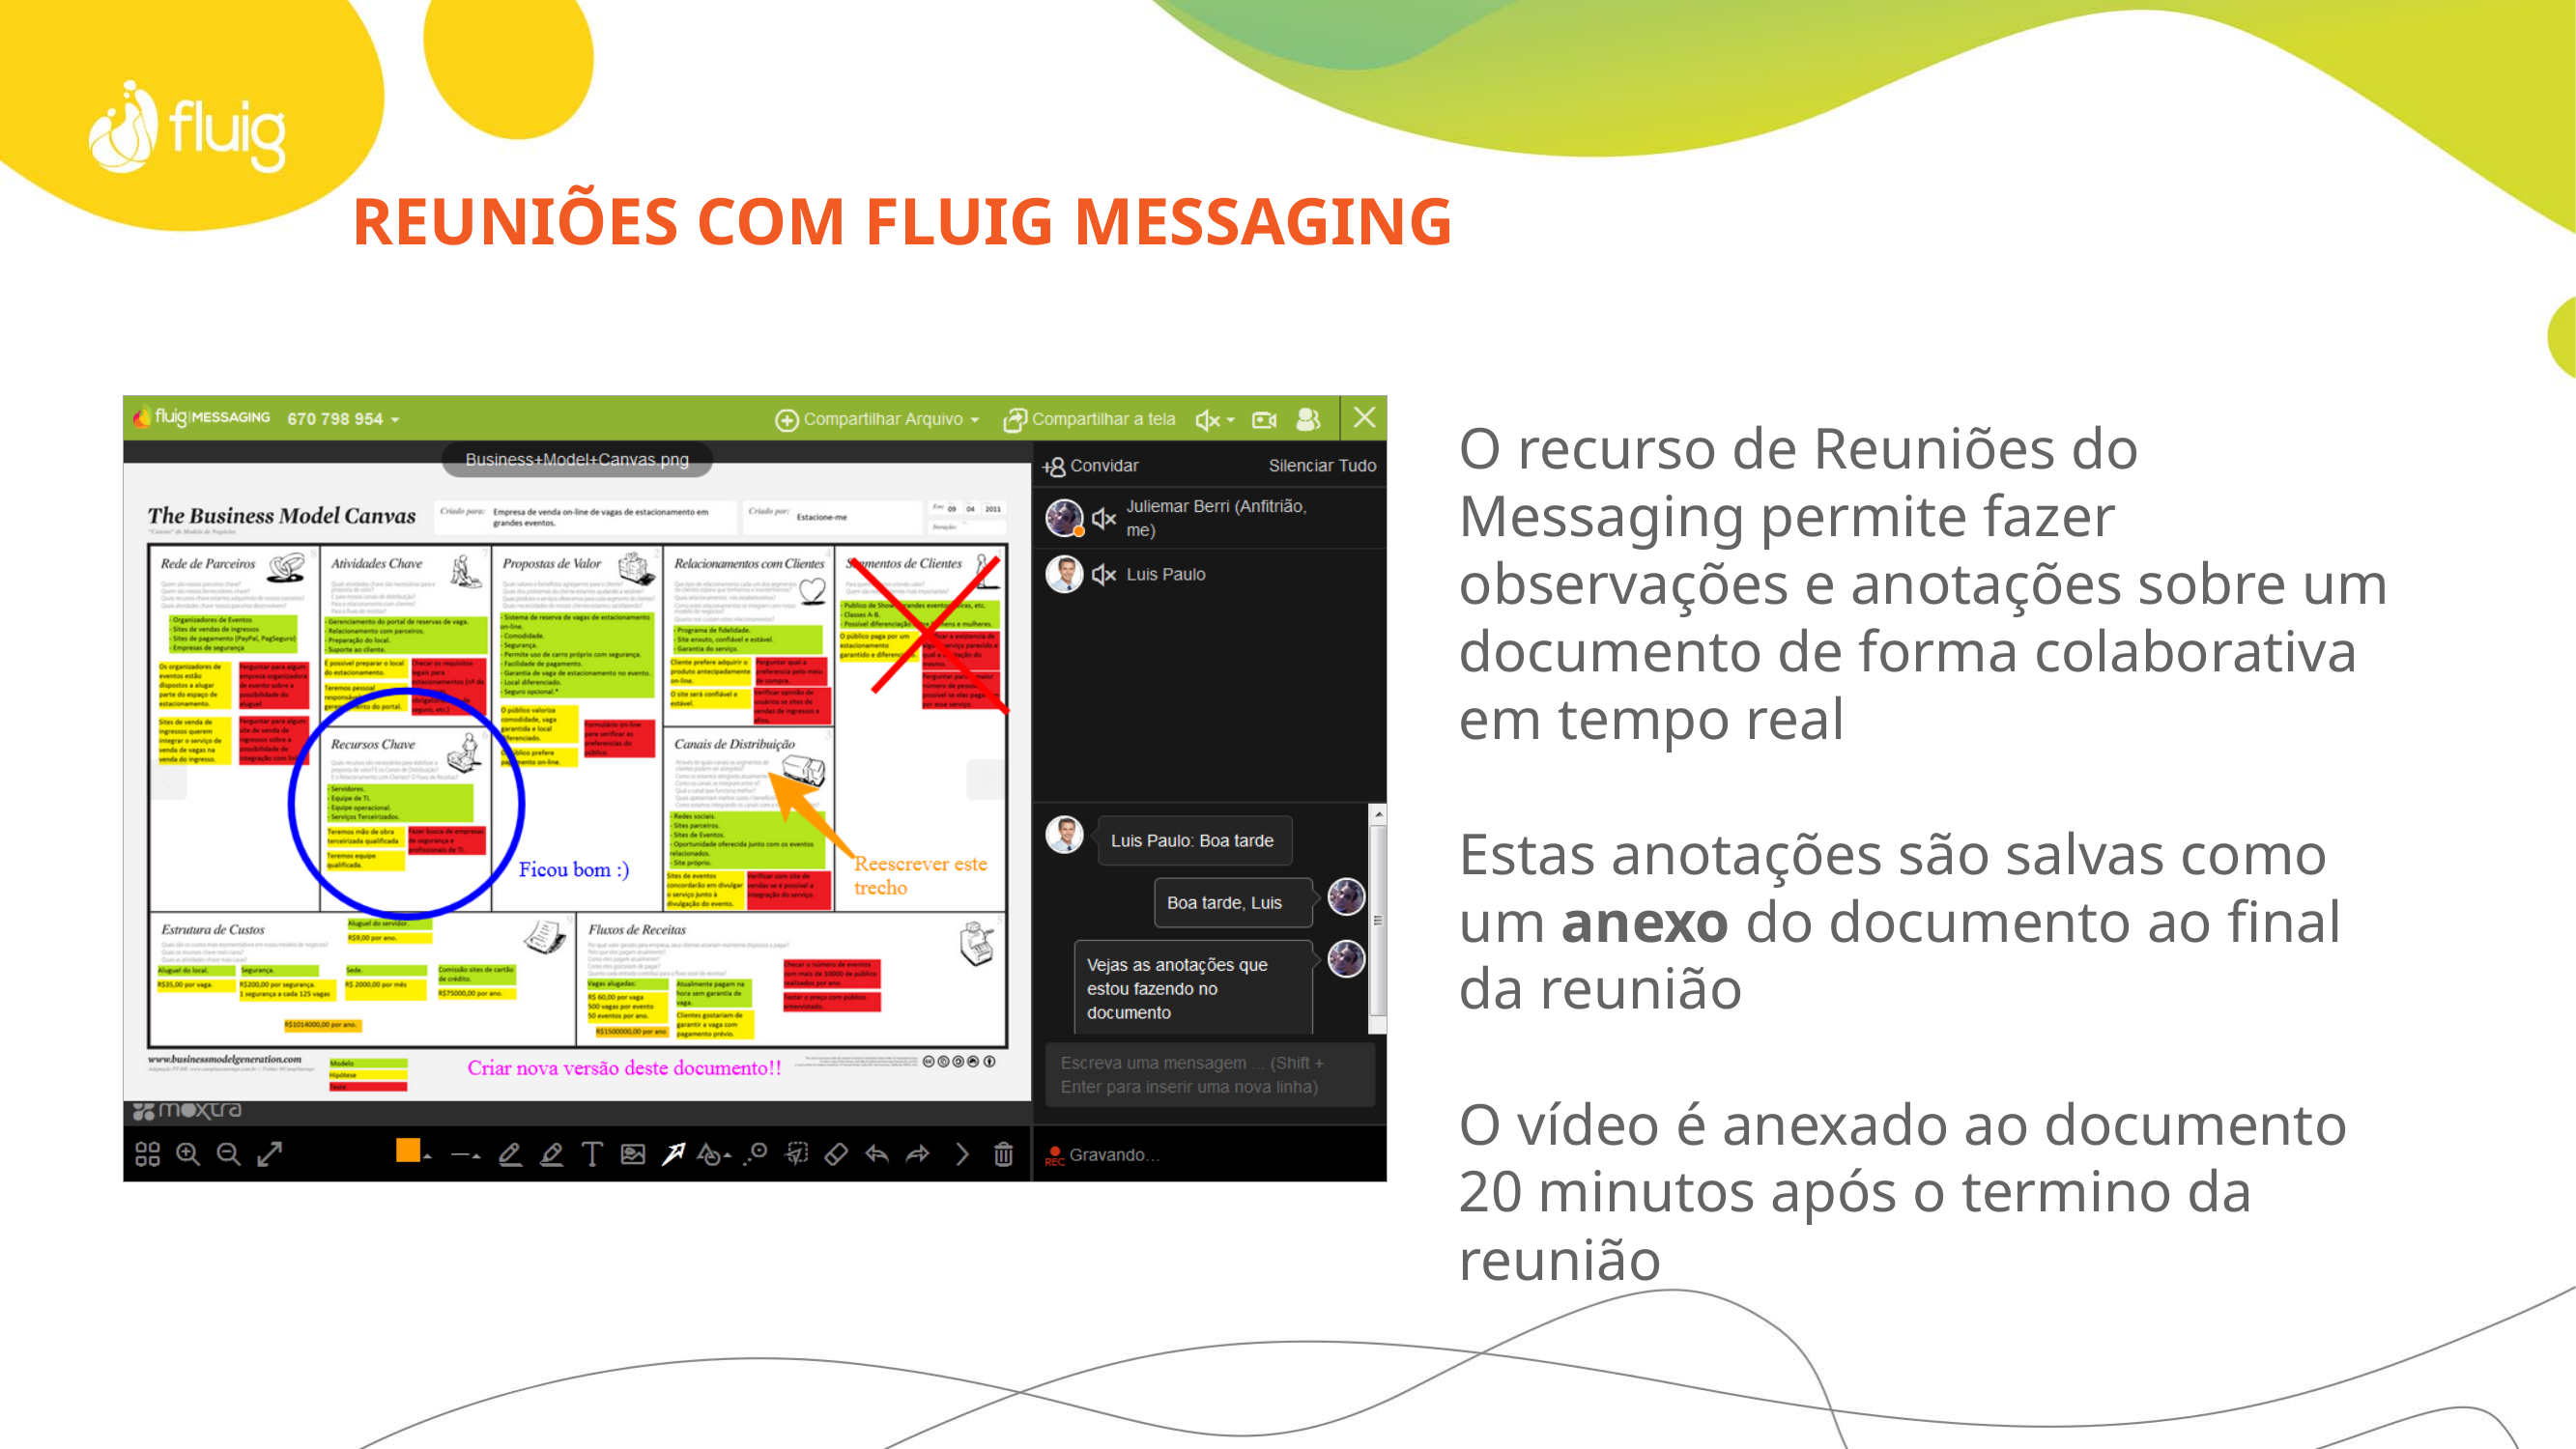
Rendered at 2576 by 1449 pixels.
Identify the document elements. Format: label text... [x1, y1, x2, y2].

text_box O recurso de Reuniões do Messaging permite fazer observações e anotações sobre um documento de forma colaborativa em tempo real Estas anotações são salvas como um anexo do documento ao final da reunião O vídeo é anexado ao documento 20 minutos após o termino da reunião [1445, 405, 2414, 1298]
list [123, 394, 1388, 1182]
title Reuniões com fluig messaging [336, 173, 2352, 379]
picture [0, 0, 2576, 1449]
